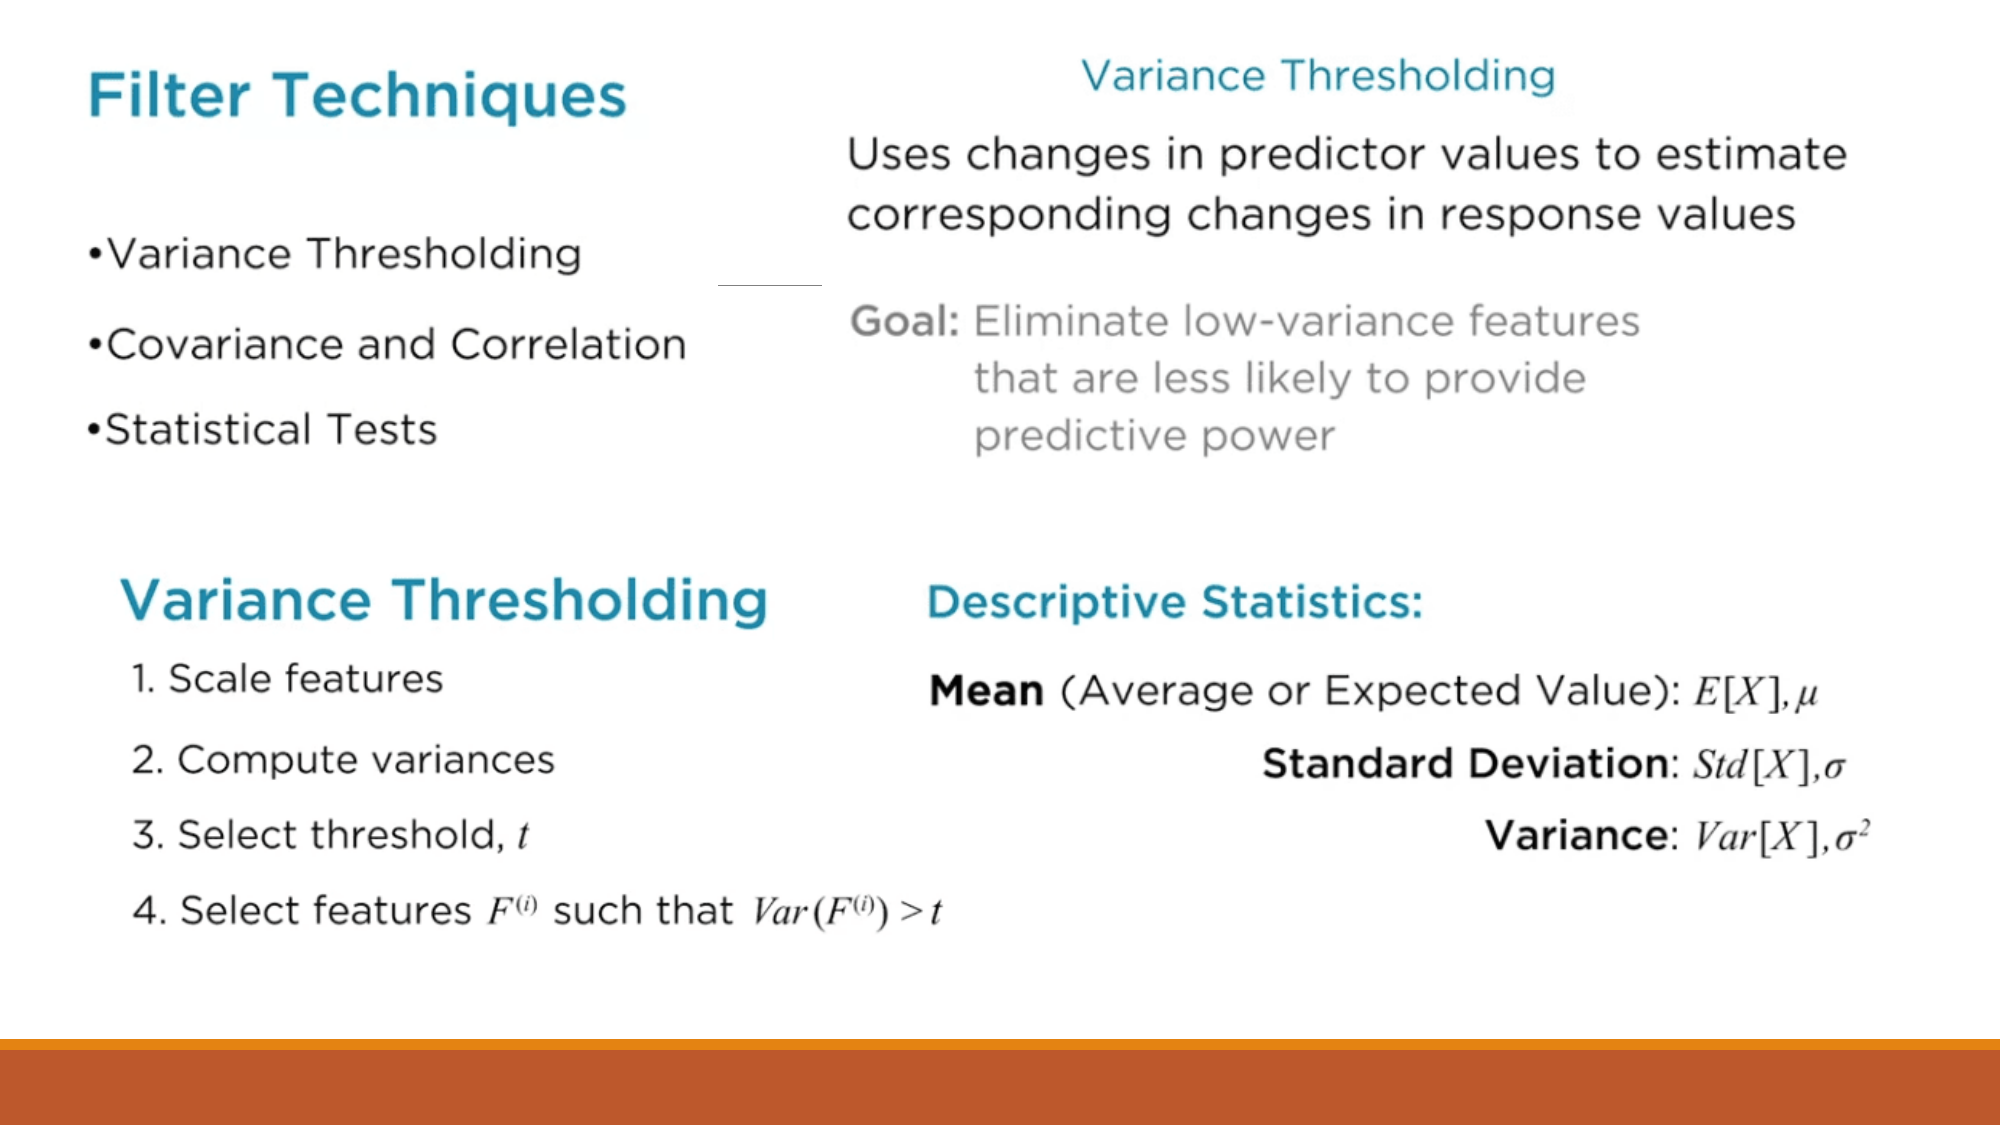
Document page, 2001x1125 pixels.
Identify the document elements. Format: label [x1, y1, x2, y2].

picture [51, 43, 719, 473]
picture [101, 560, 1892, 946]
picture [821, 51, 1861, 473]
